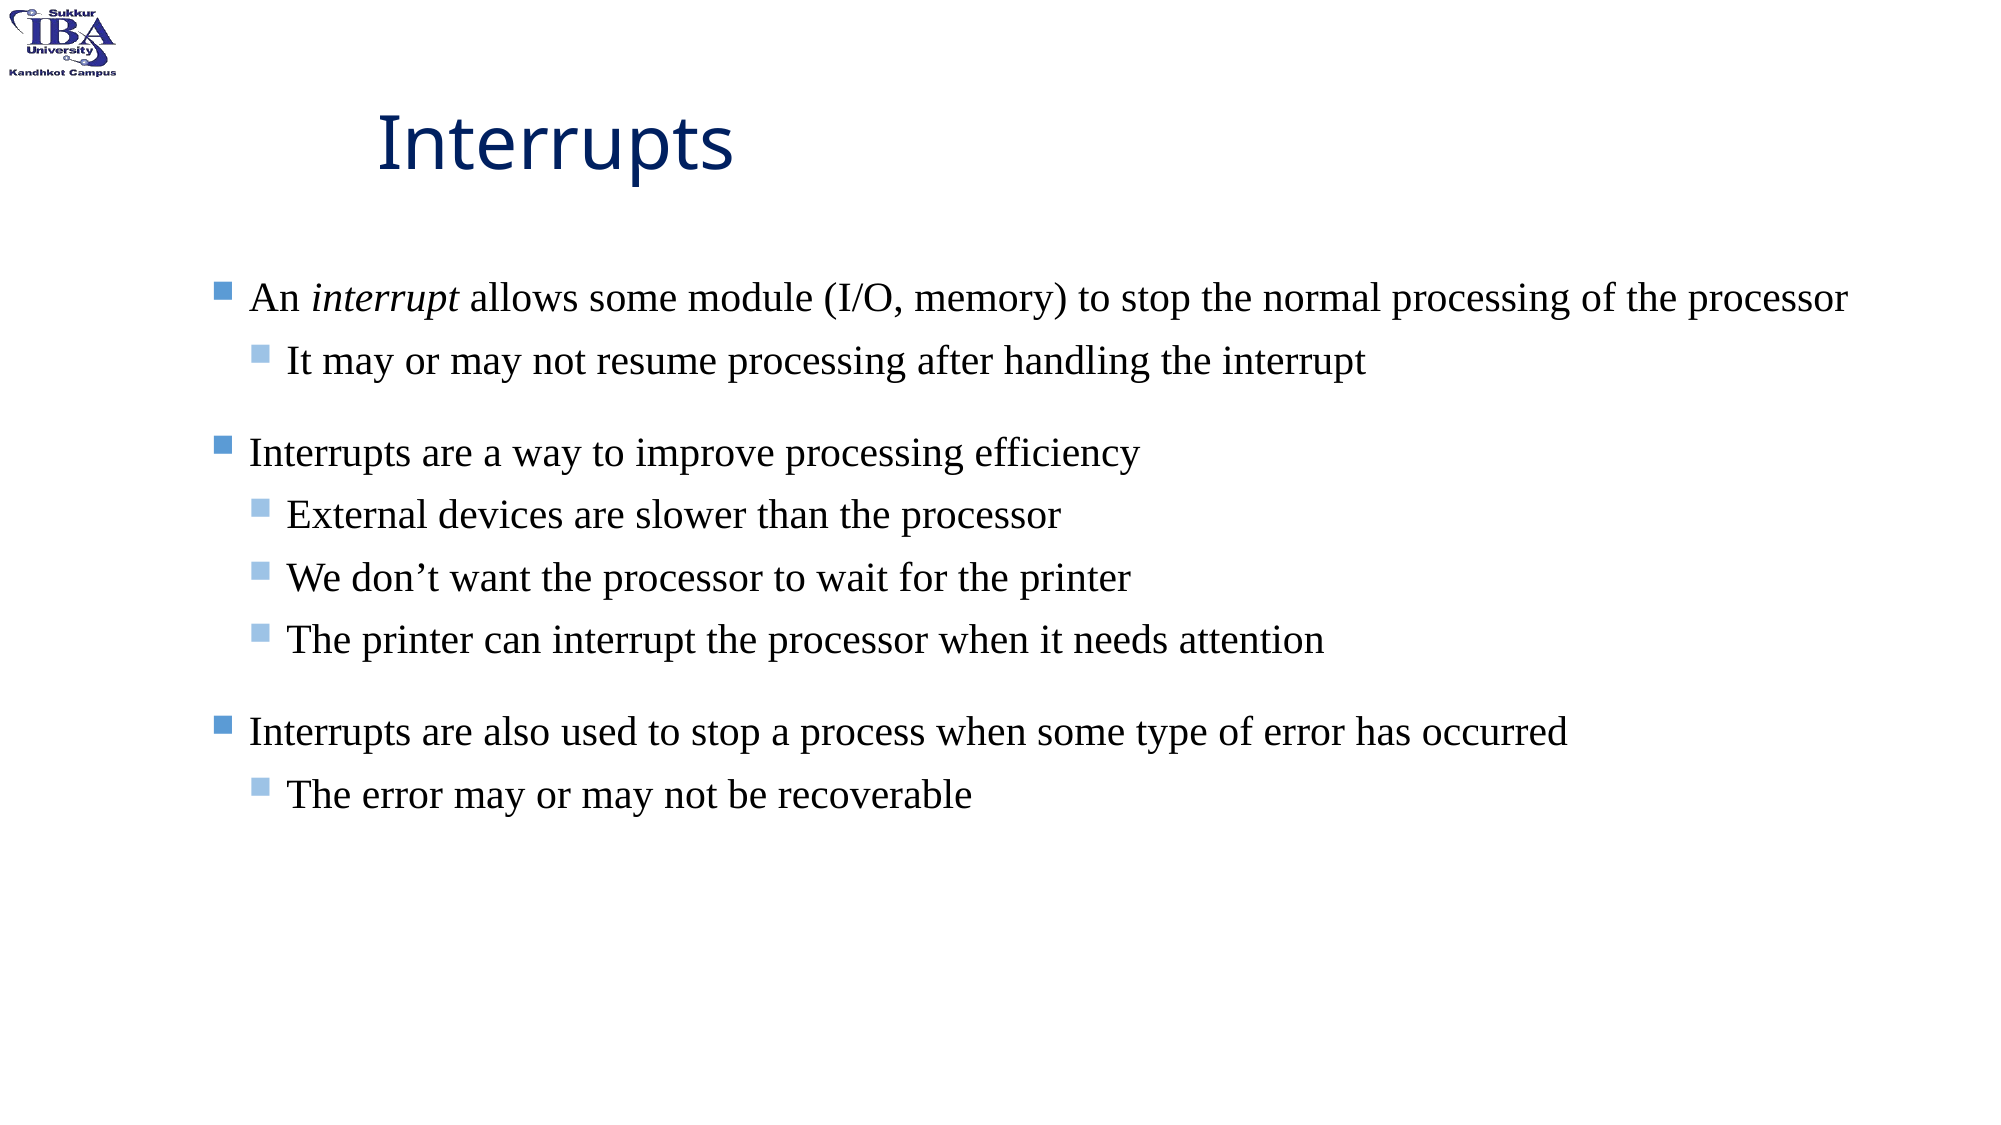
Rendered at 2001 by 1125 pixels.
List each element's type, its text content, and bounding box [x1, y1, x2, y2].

picture [5, 0, 120, 86]
text_box An interrupt allows some module (I/O, memory) to stop the normal processing of the processor It may or may not resume processing after handling the interrupt Interrupts are a way to improve processing efficiency External devices are slower than the processor We don’t want the processor to wait for the printer The printer can interrupt the processor when it needs attention Interrupts are also used to stop a process when some type of error has occurred The error may or may not be recoverable [196, 262, 1910, 1024]
text_box Interrupts [362, 87, 1602, 235]
